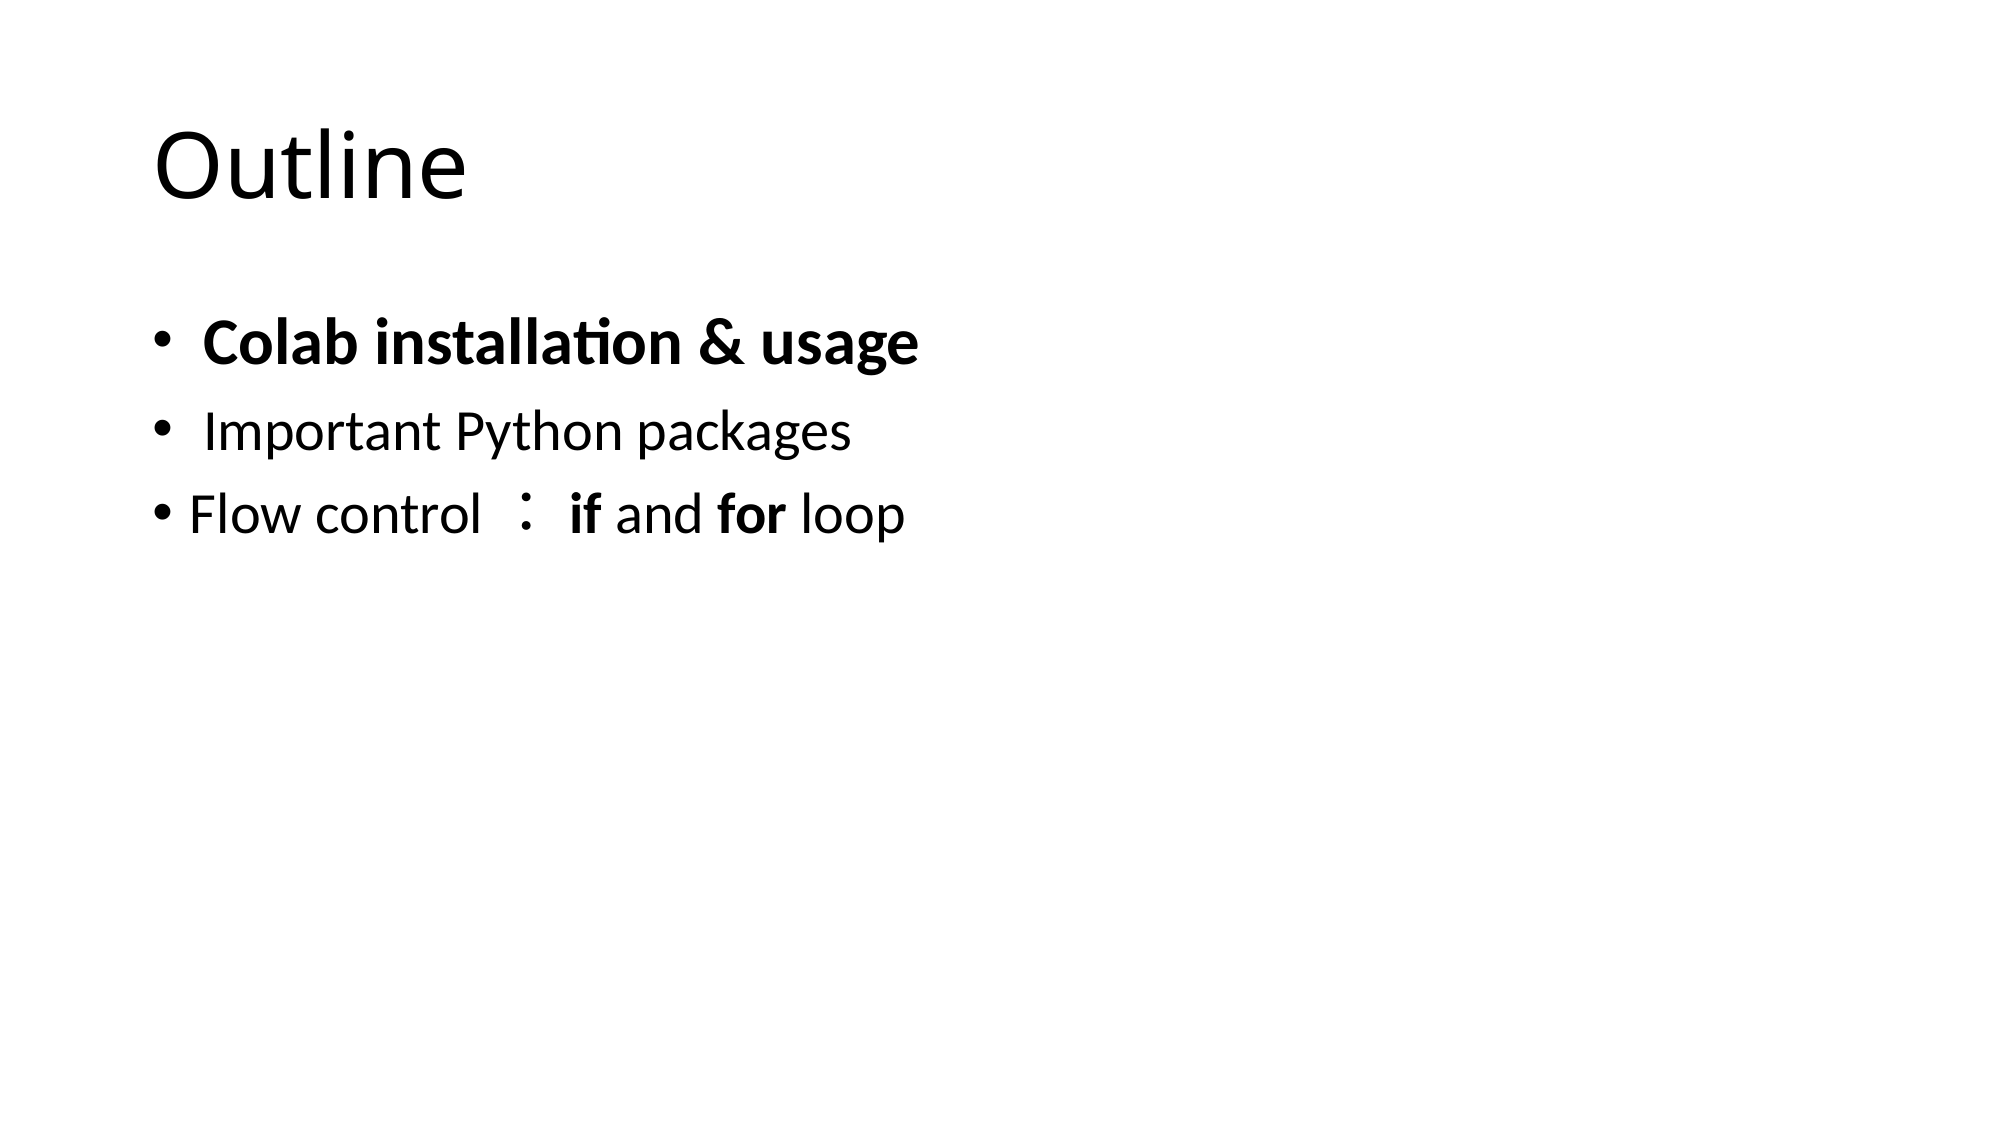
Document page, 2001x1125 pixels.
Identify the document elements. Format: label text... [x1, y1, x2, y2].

title Outline [137, 59, 1863, 278]
list Colab installation & usage Important Python packages Flow control：if and for loop [137, 299, 1863, 1014]
